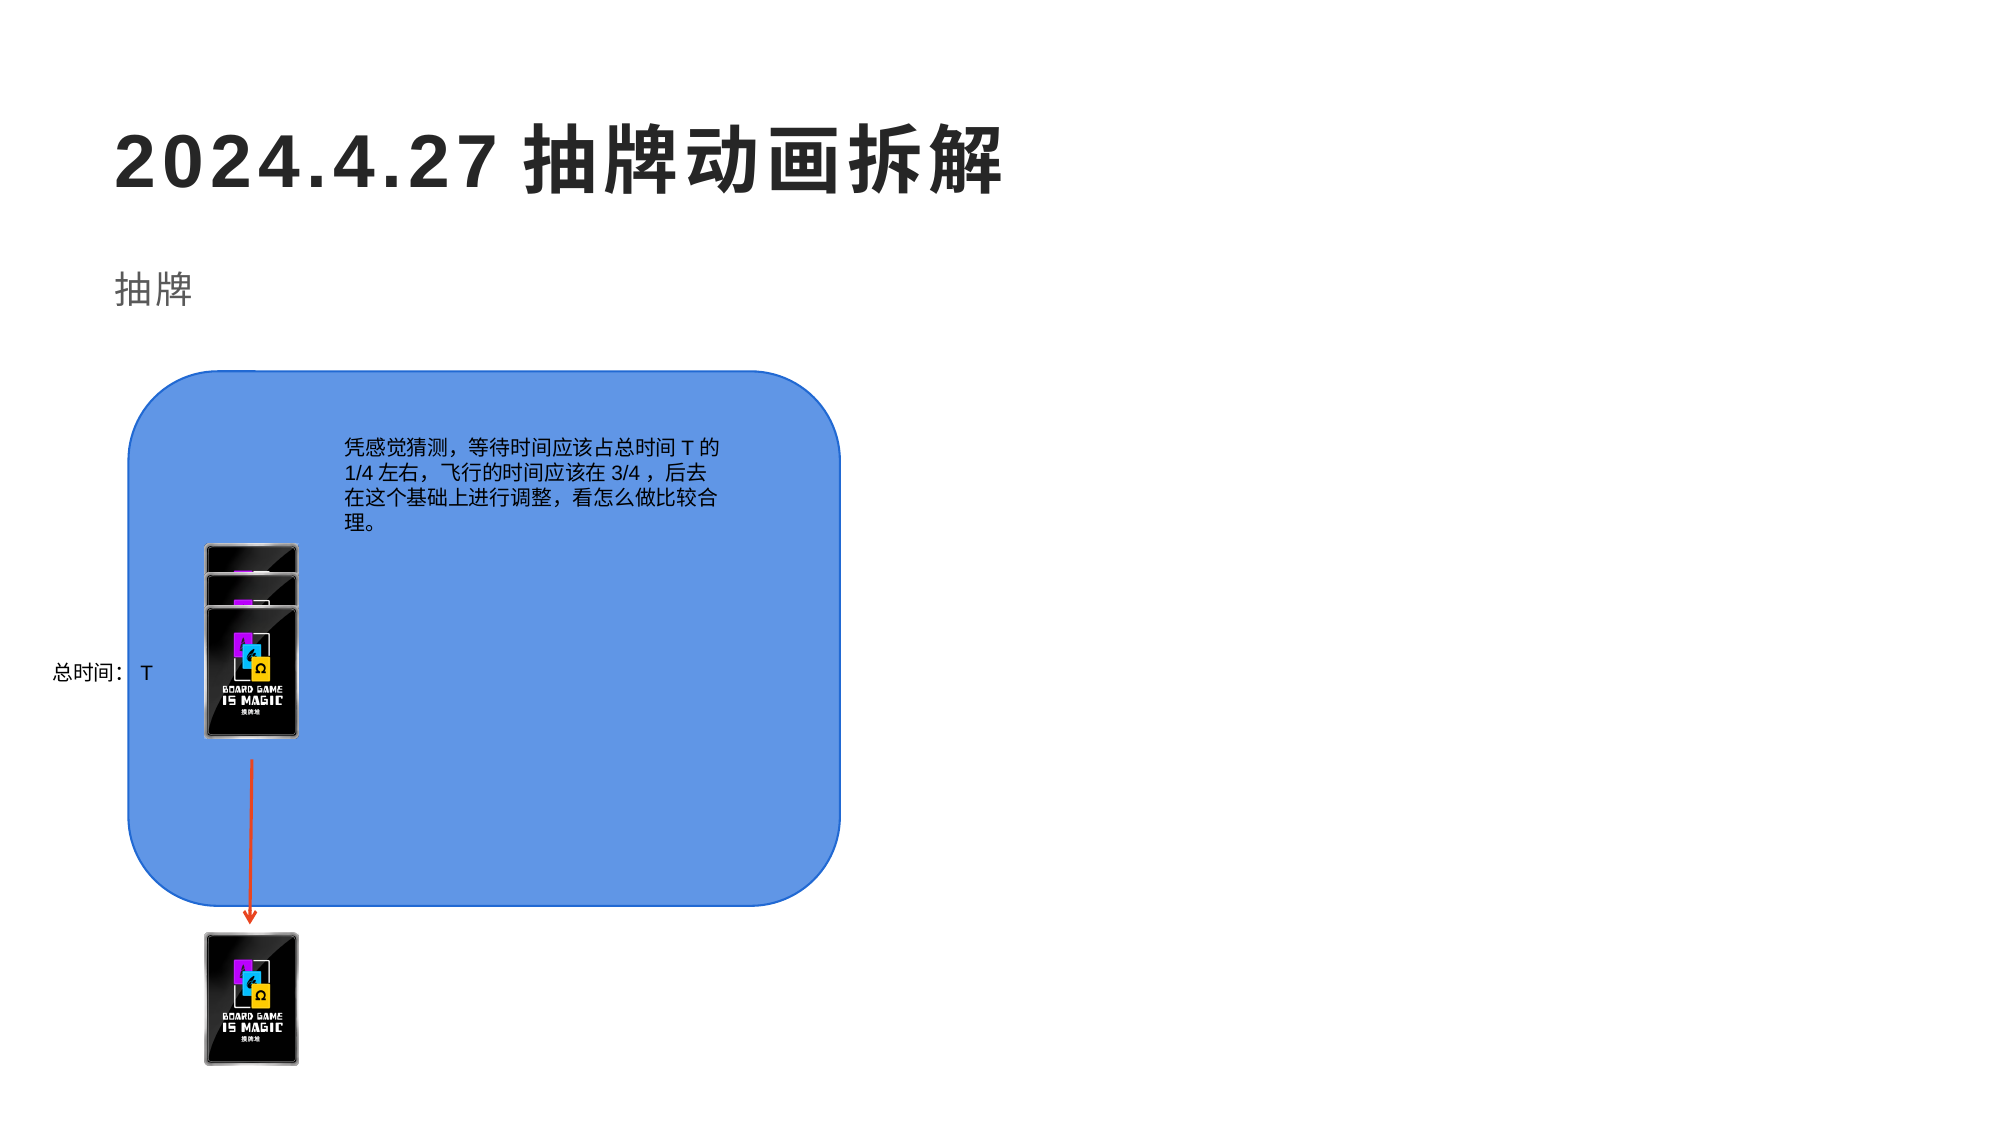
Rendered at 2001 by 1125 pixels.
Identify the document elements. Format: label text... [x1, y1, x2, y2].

text_box 总时间：T [37, 652, 183, 692]
list 抽牌 [99, 244, 1900, 346]
text_box 凭感觉猜测，等待时间应该占总时间T的1/4左右，飞行的时间应该在3/4，后去在这个基础上进行调整，看怎么做比较合理。 [329, 427, 740, 542]
picture [204, 543, 299, 739]
title 2024.4.27抽牌动画拆解 [99, 99, 1900, 216]
text_box [127, 370, 841, 907]
picture [204, 932, 299, 1066]
